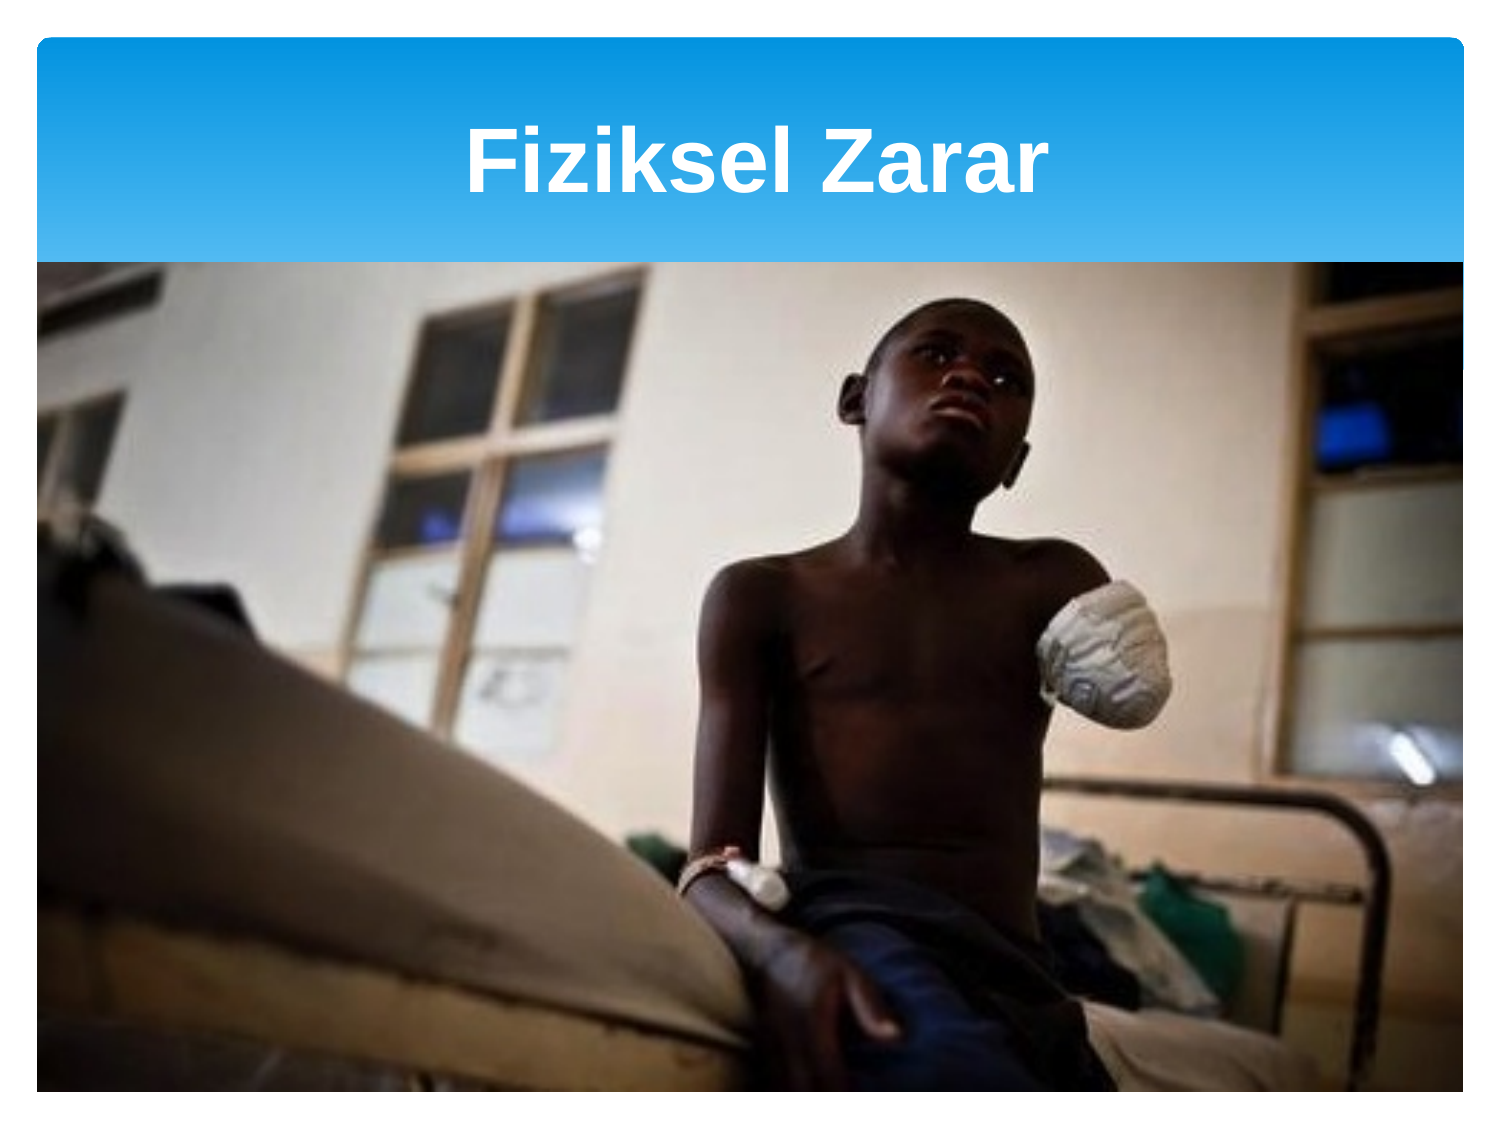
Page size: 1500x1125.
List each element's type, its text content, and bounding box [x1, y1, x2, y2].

title Fiziksel Zarar [0, 62, 1500, 250]
picture [37, 262, 1463, 1092]
